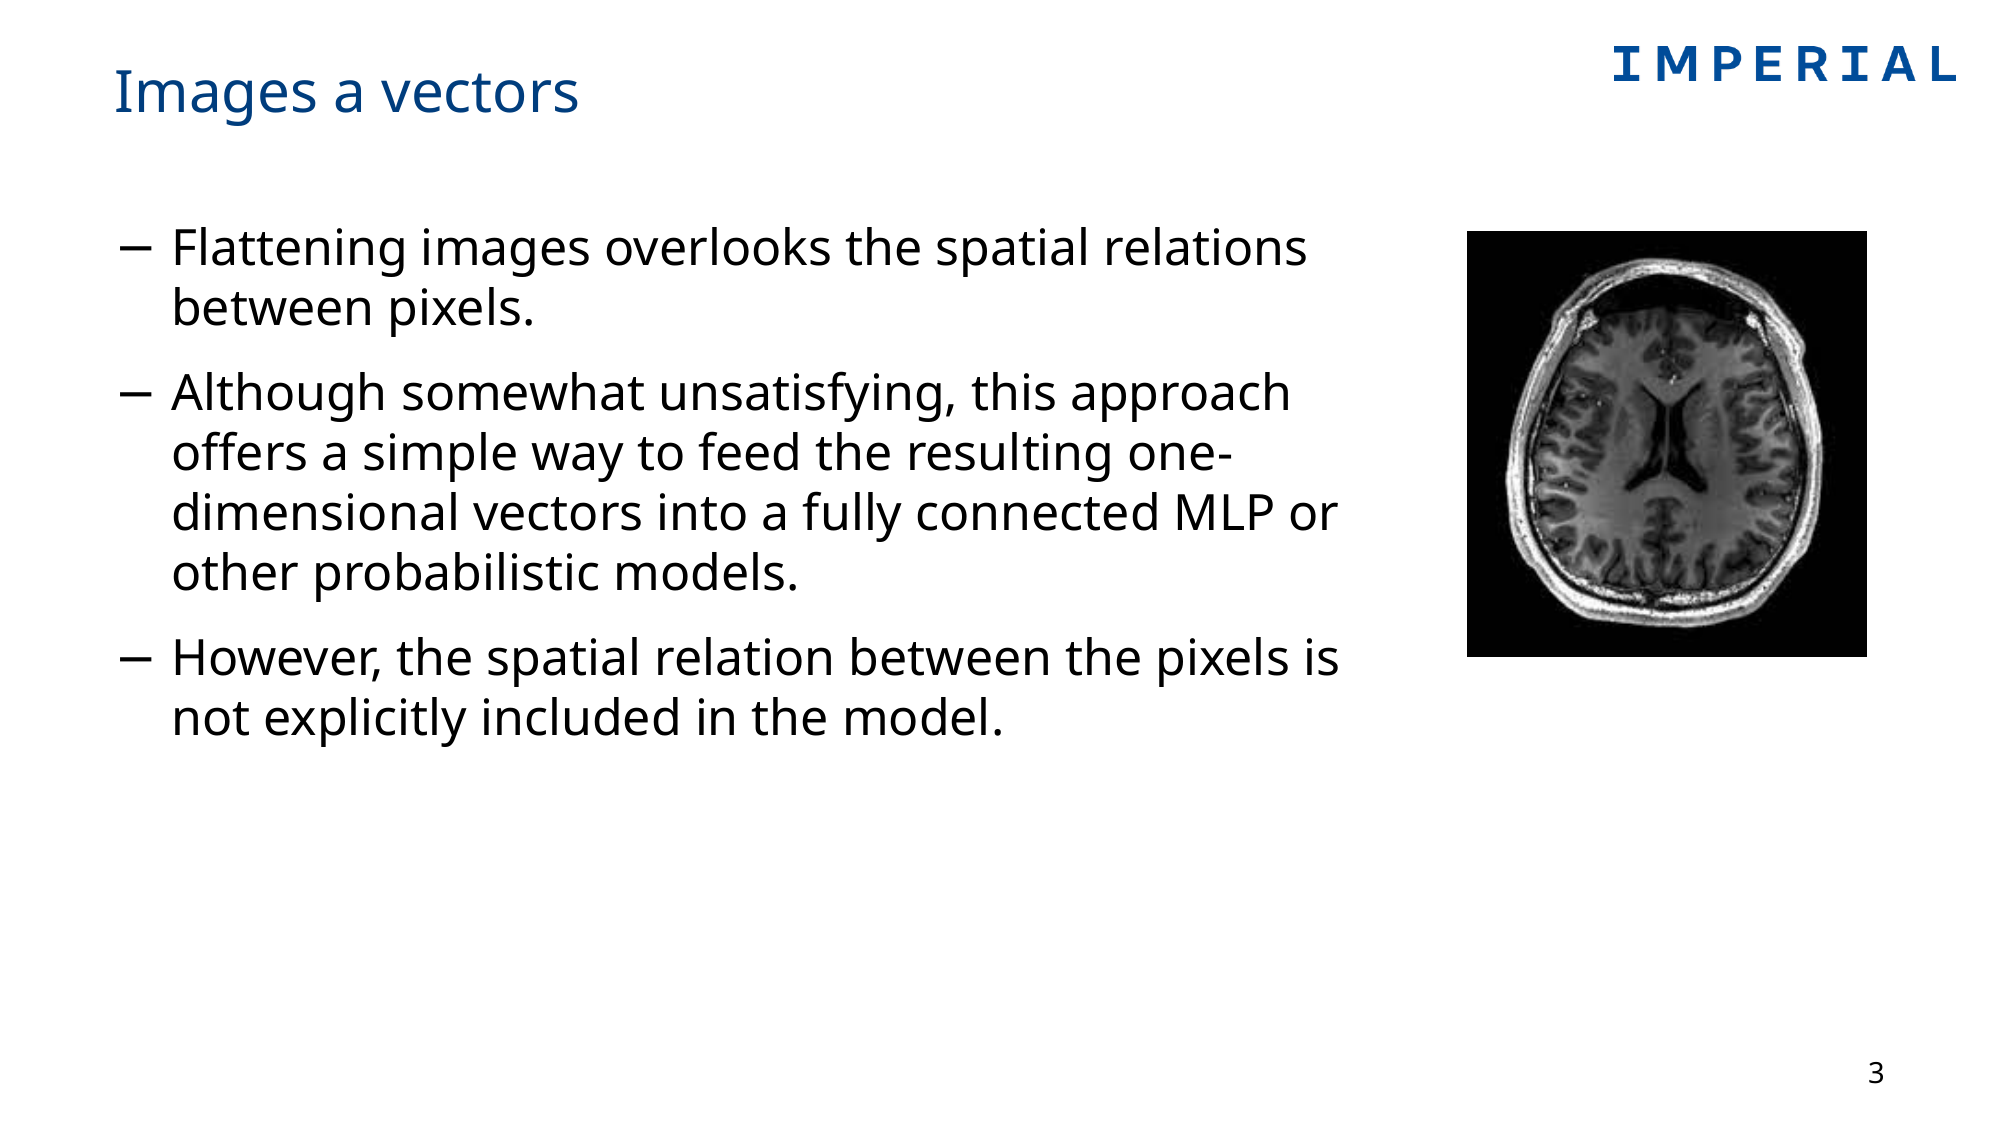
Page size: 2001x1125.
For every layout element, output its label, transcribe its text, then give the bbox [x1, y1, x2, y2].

list Flattening images overlooks the spatial relations between pixels. Although somewhat unsatisfying, this approach offers a simple way to feed the resulting one-dimensional vectors into a fully connected MLP or other probabilistic models. However, the spatial relation between the pixels is not explicitly included in the model. [99, 208, 1402, 1024]
title Images a vectors [99, 0, 1900, 184]
slide_number 3 [1433, 1046, 1901, 1103]
picture [1900, 46, 1956, 81]
picture [1466, 231, 1867, 657]
